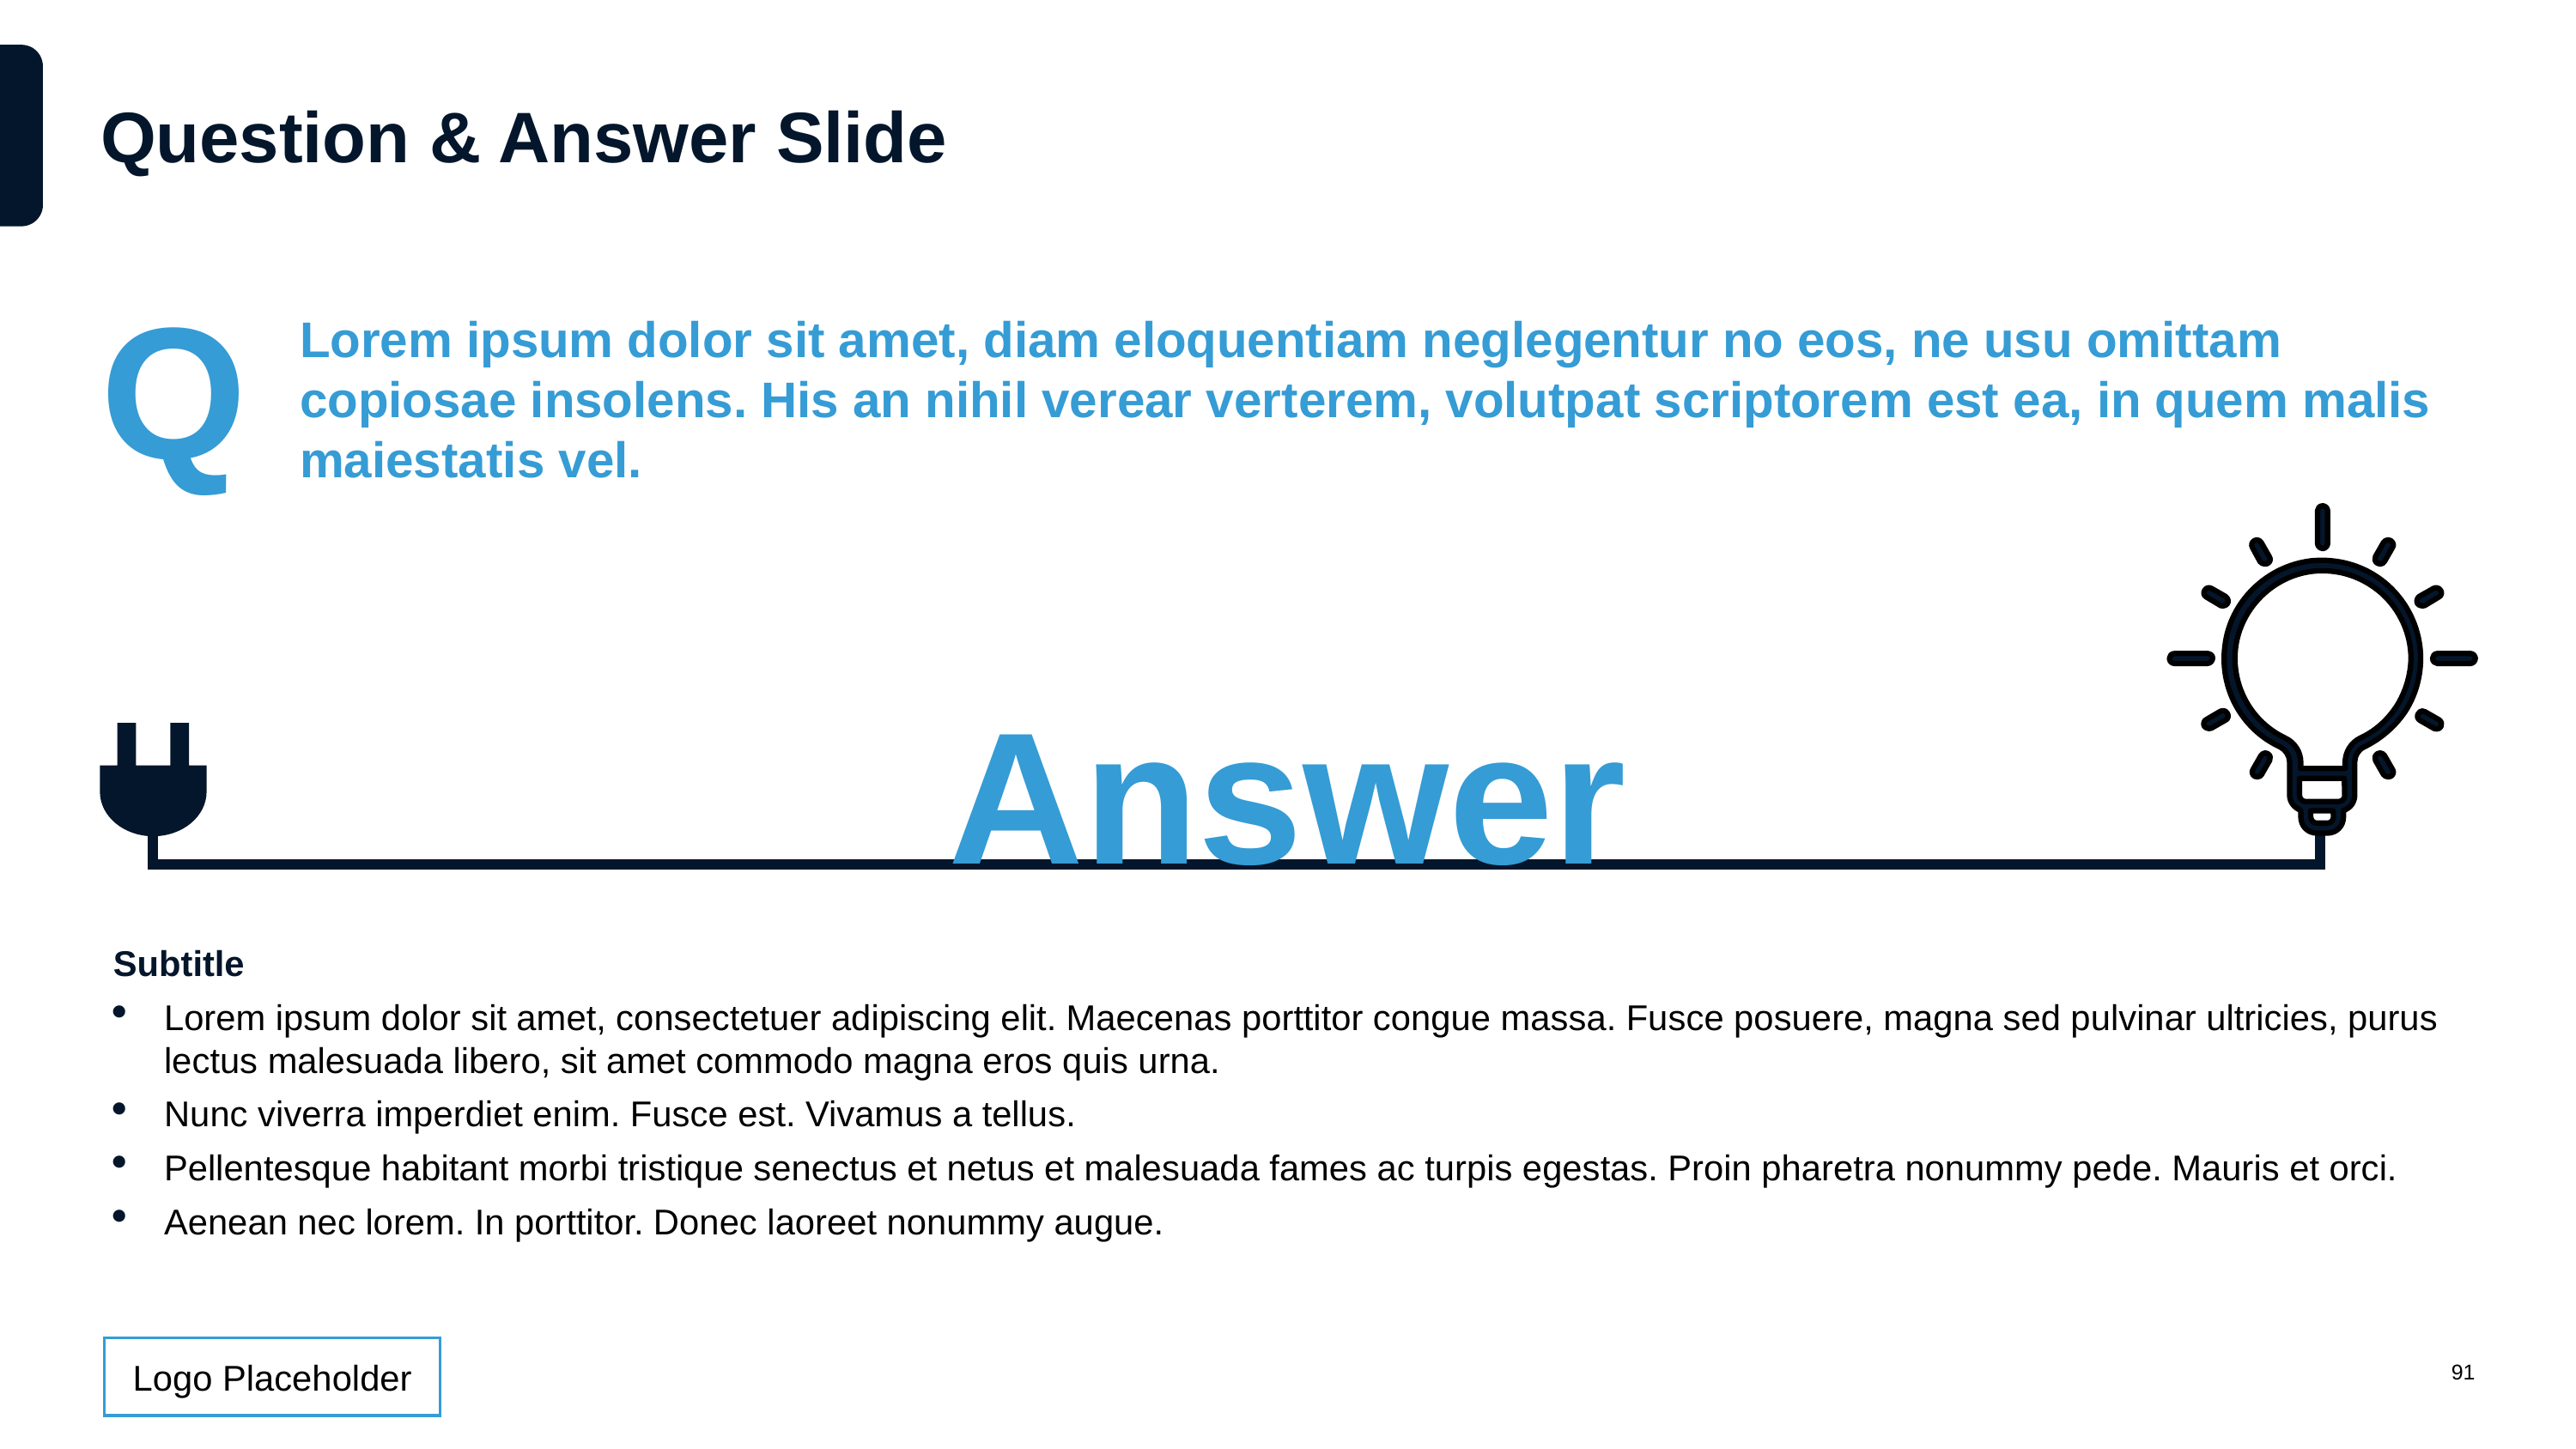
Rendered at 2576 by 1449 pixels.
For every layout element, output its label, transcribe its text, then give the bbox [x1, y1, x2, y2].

slide_number 91 [2362, 1337, 2476, 1404]
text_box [100, 297, 2478, 500]
title Question & Answer Slide [100, 45, 2476, 223]
text_box Subtitle Lorem ipsum dolor sit amet, consectetuer adipiscing elit. Maecenas porttitor congue massa. Fusce posuere, magna sed pulvinar ultricies, purus lectus malesuada libero, sit amet commodo magna eros quis urna. Nunc viverra imperdiet enim. Fusce est. Vivamus a tellus. Pellentesque habitant morbi tristique senectus et netus et malesuada fames ac turpis egestas. Proin pharetra nonummy pede. Mauris et orci. Aenean nec lorem. In porttitor. Donec laoreet nonummy augue. [100, 925, 2476, 1262]
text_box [100, 505, 2476, 905]
